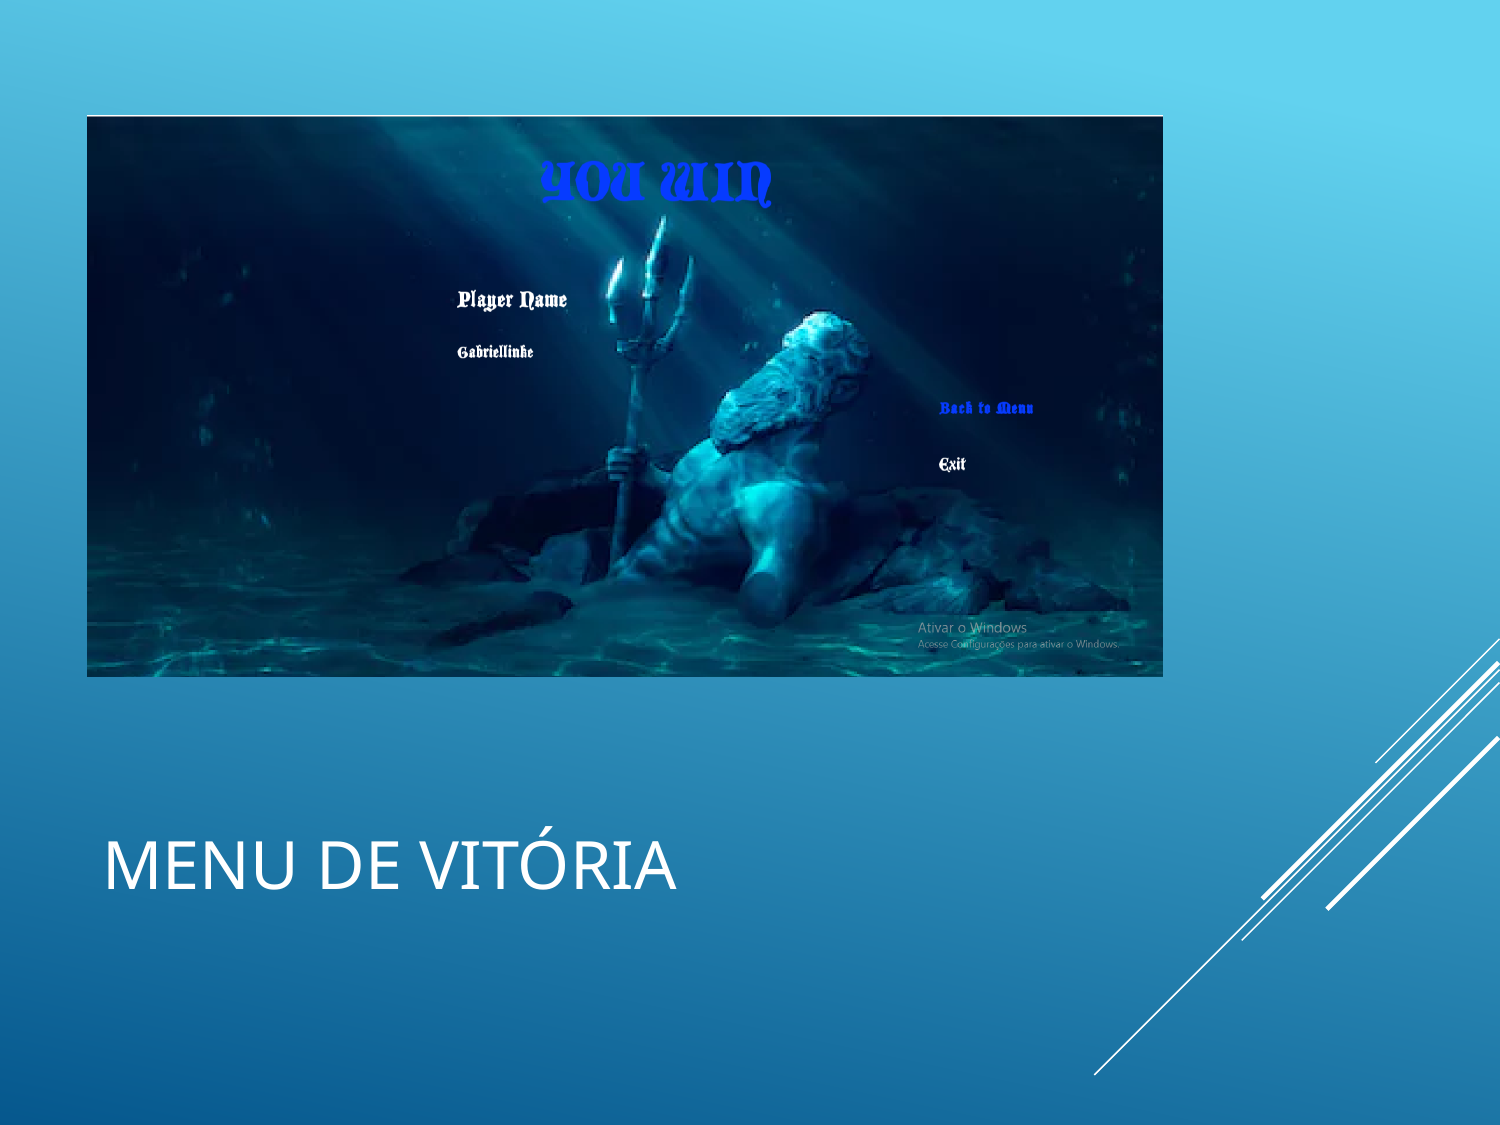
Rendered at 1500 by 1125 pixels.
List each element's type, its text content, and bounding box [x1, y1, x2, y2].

title MENU DE VITÓRIA [87, 737, 1163, 988]
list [87, 115, 1163, 678]
